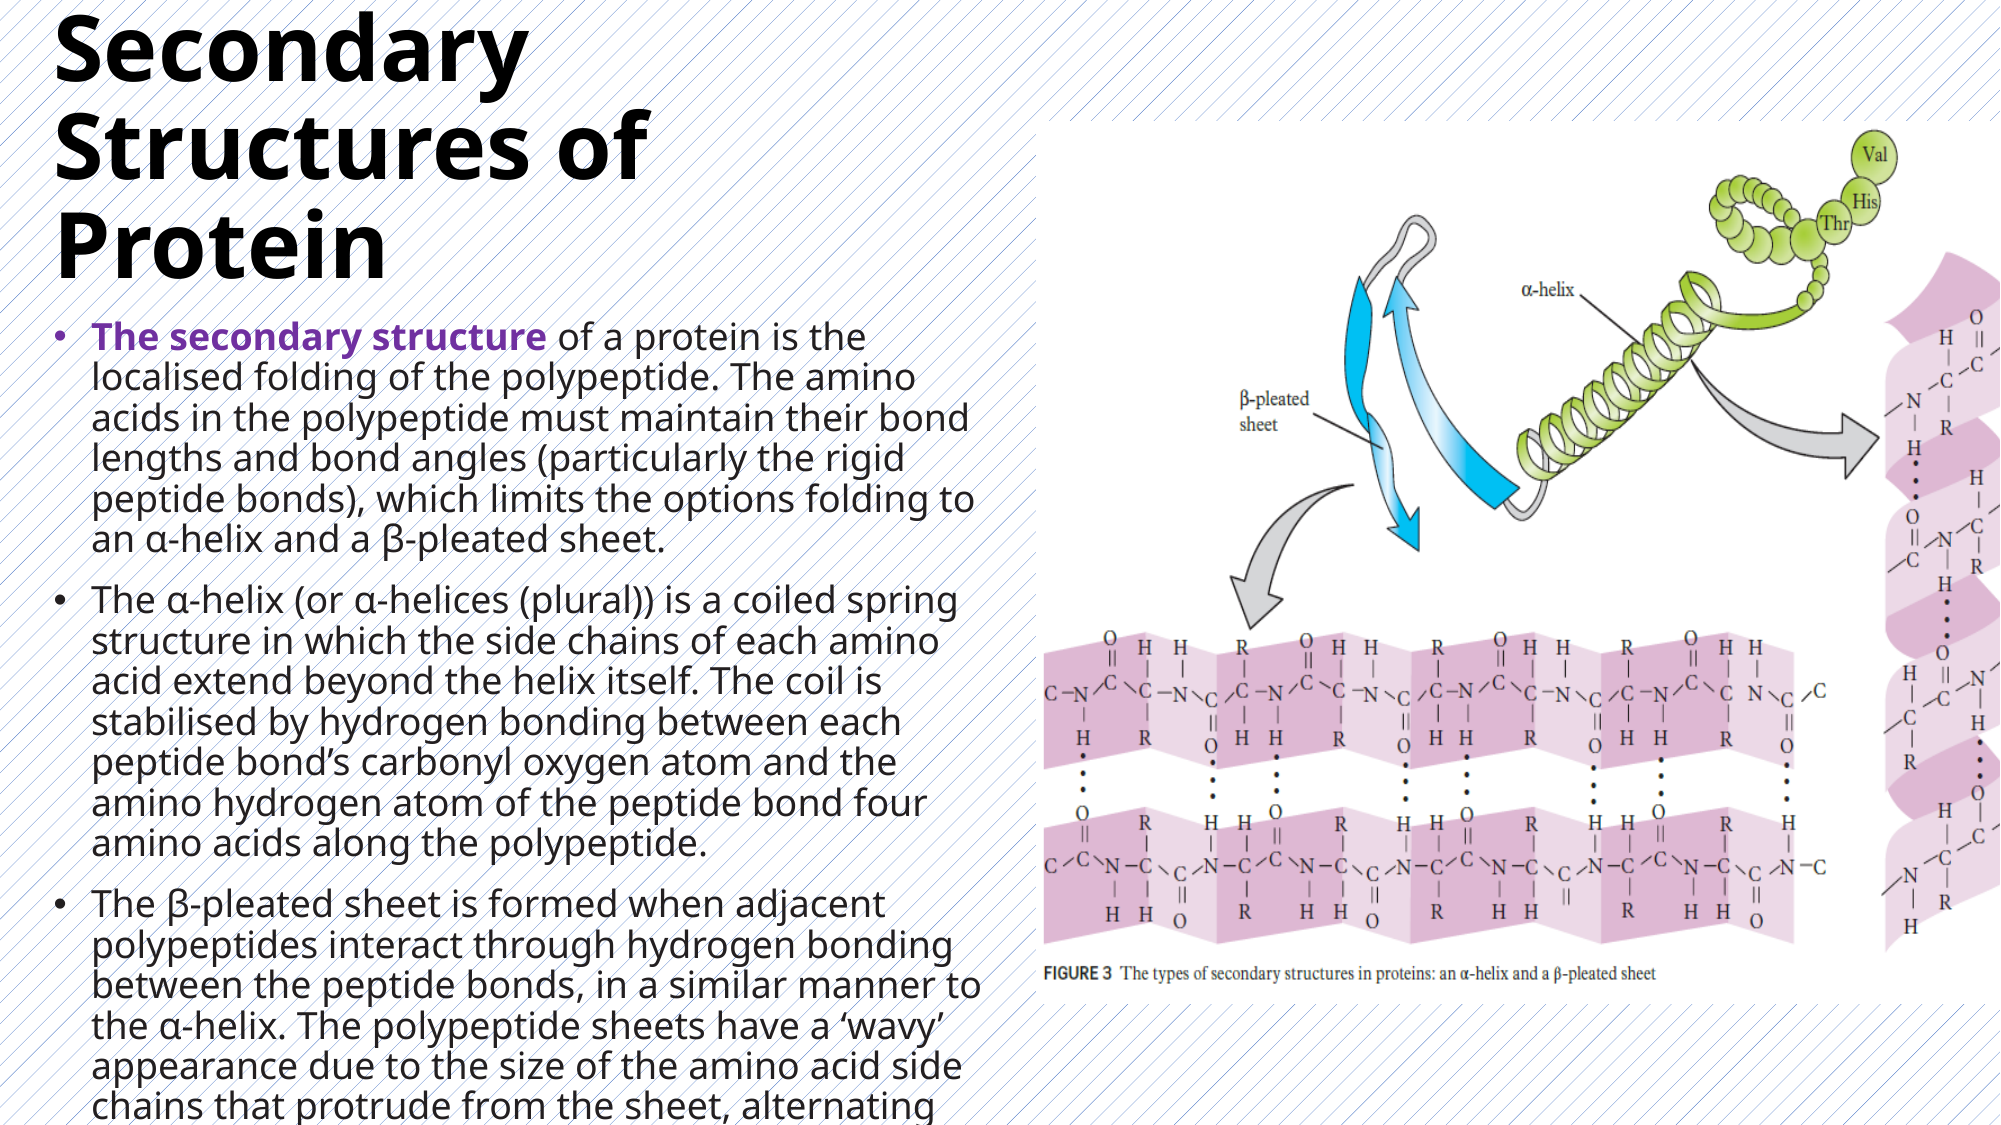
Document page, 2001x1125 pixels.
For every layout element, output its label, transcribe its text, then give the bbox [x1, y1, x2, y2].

picture [1036, 121, 2000, 1004]
list The secondary structure of a protein is the localised folding of the polypeptide. The amino acids in the polypeptide must maintain their bond lengths and bond angles (particularly the rigid peptide bonds), which limits the options folding to an α-helix and a β-pleated sheet. The α-helix (or α-helices (plural)) is a coiled spring structure in which the side chains of each amino acid extend beyond the helix itself. The coil is stabilised by hydrogen bonding between each peptide bond’s carbonyl oxygen atom and the amino hydrogen atom of the peptide bond four amino acids along the polypeptide. The β-pleated sheet is formed when adjacent polypeptides interact through hydrogen bonding between the peptide bonds, in a similar manner to the α-helix. The polypeptide sheets have a ‘wavy’ appearance due to the size of the amino acid side chains that protrude from the sheet, alternating between above and below. [38, 310, 1000, 1123]
title Secondary Structures of Protein [38, 28, 964, 273]
